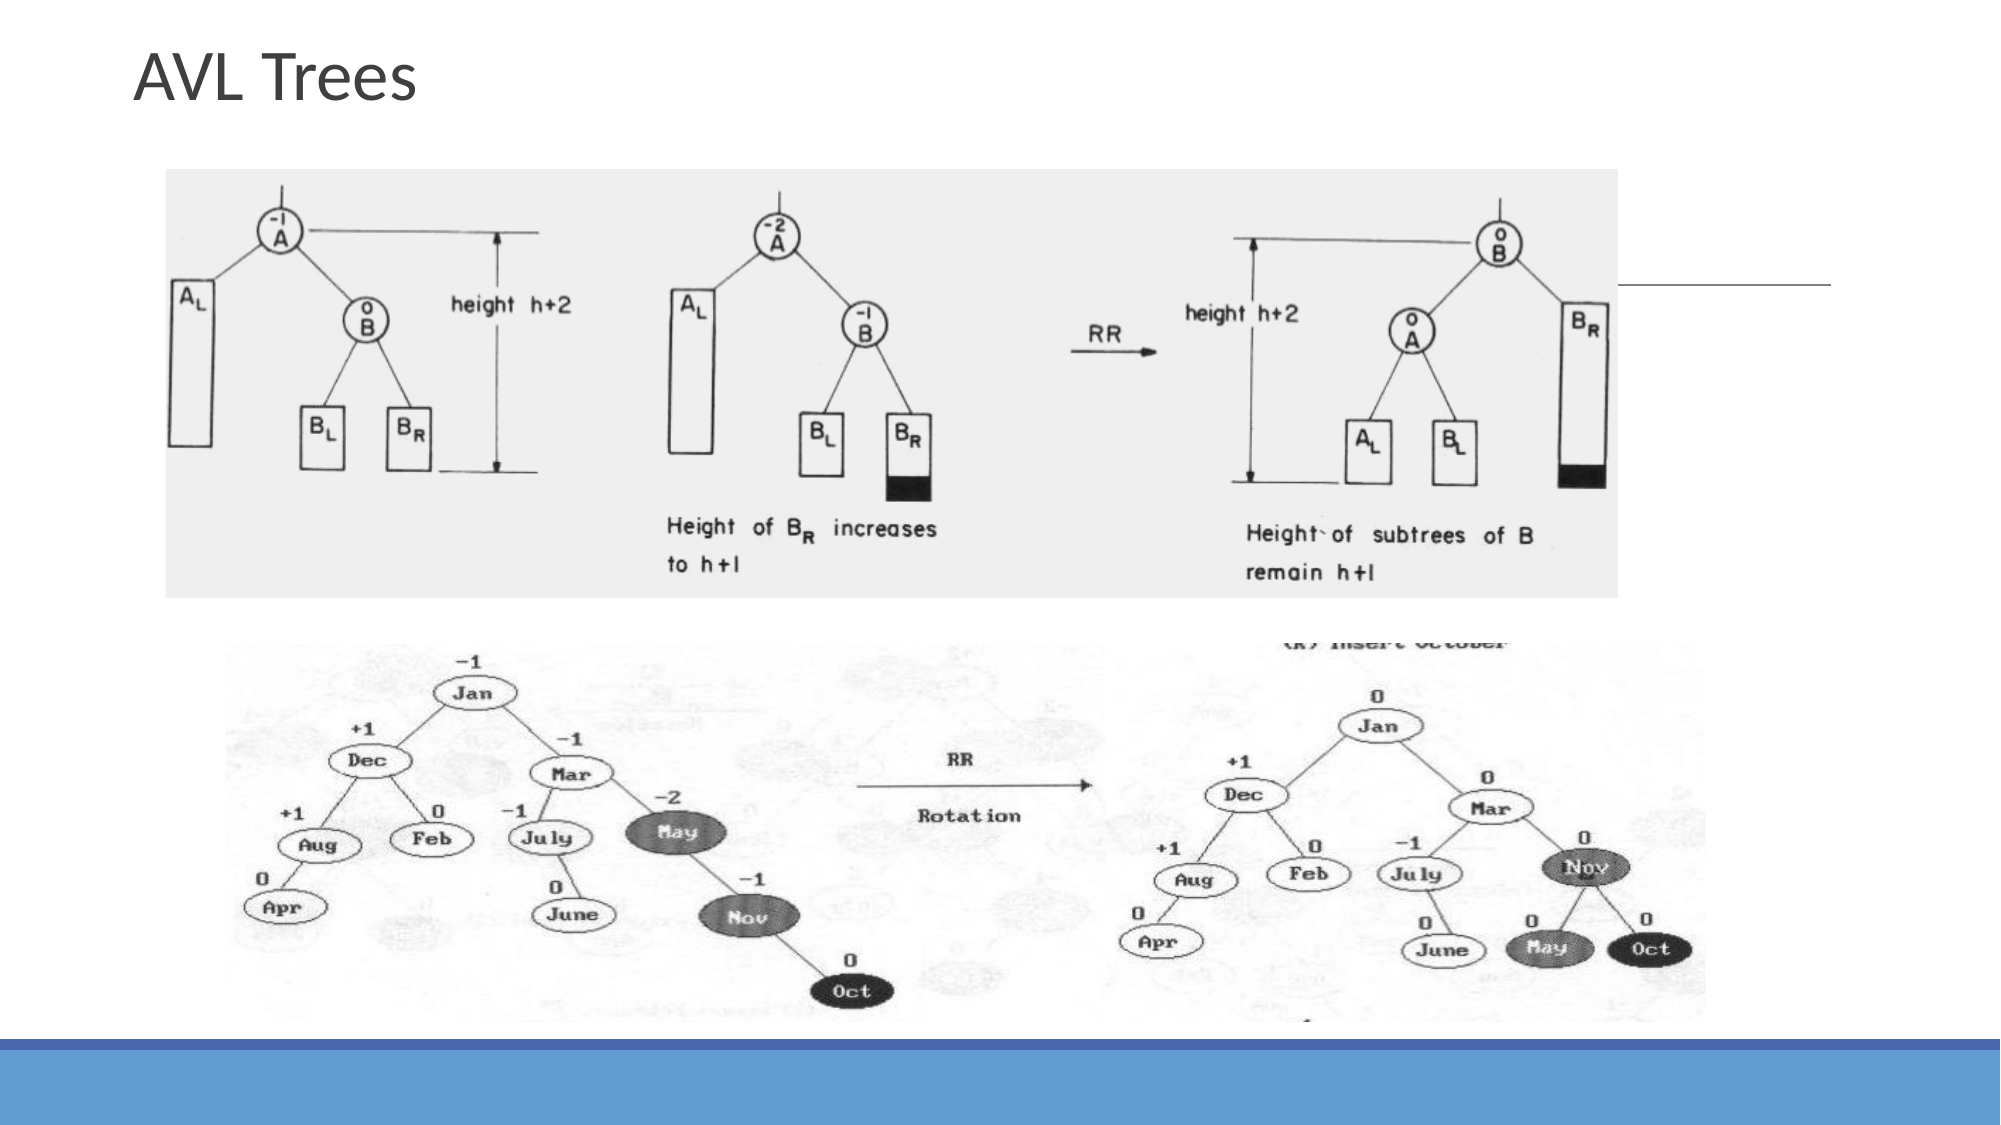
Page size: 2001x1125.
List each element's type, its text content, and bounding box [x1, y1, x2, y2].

title AVL Trees [118, 33, 1769, 123]
picture [165, 169, 1619, 598]
picture [225, 643, 1706, 1022]
